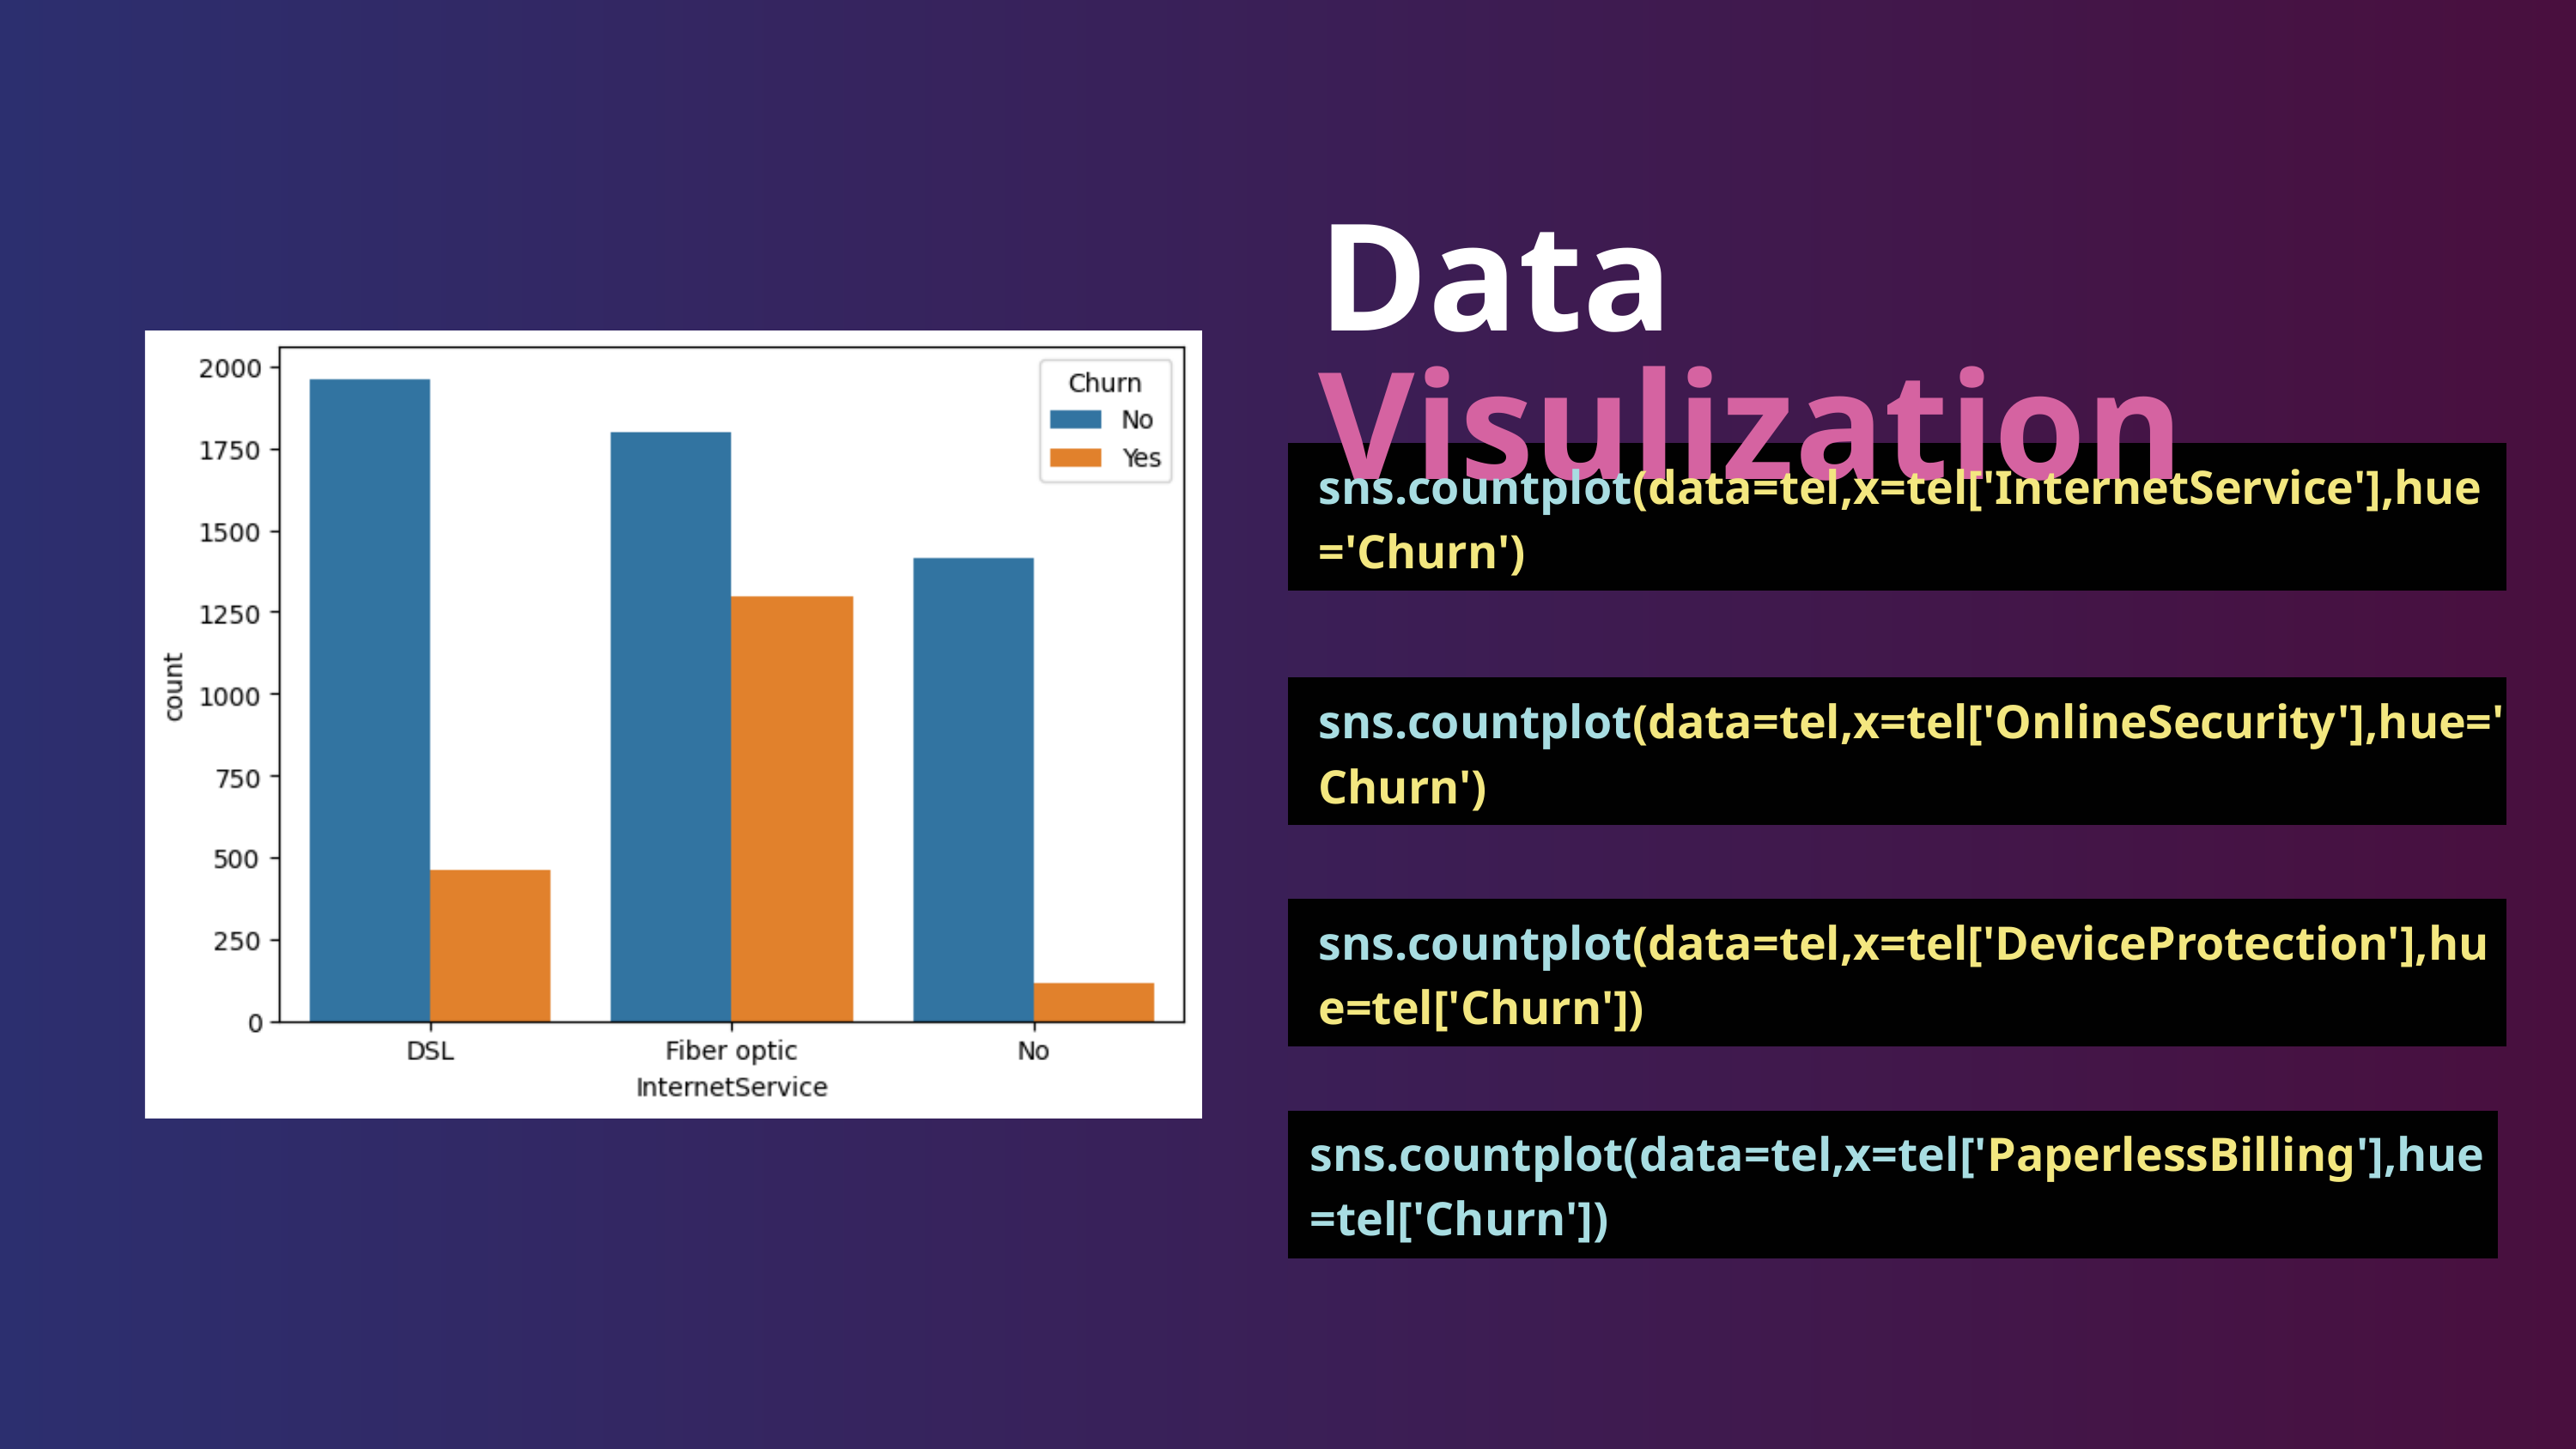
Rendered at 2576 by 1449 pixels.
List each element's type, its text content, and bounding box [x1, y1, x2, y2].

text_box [1287, 1110, 2499, 1259]
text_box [1287, 442, 2507, 591]
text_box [1287, 898, 2507, 1047]
text_box [144, 330, 1202, 1119]
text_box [1287, 677, 2507, 826]
text_box Data Visulization [1318, 212, 2432, 441]
